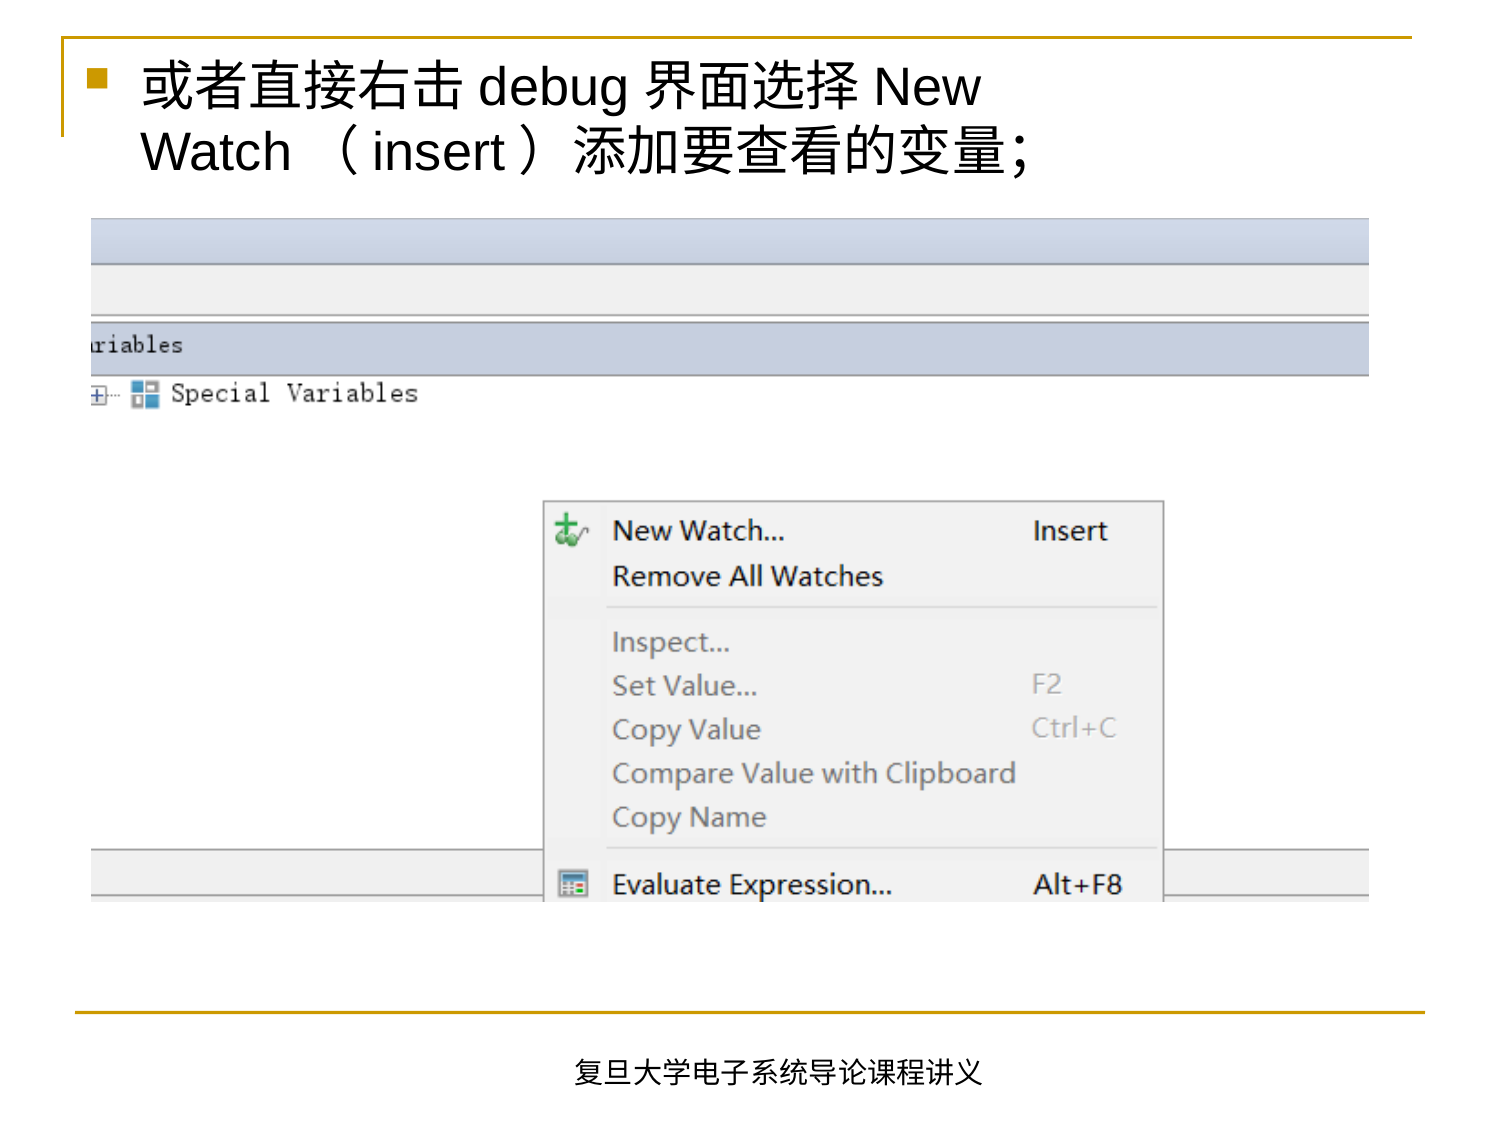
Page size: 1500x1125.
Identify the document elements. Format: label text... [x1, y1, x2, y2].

picture [91, 218, 1369, 902]
list 或者直接右击debug界面选择New Watch（insert）添加要查看的变量； [69, 43, 1420, 842]
